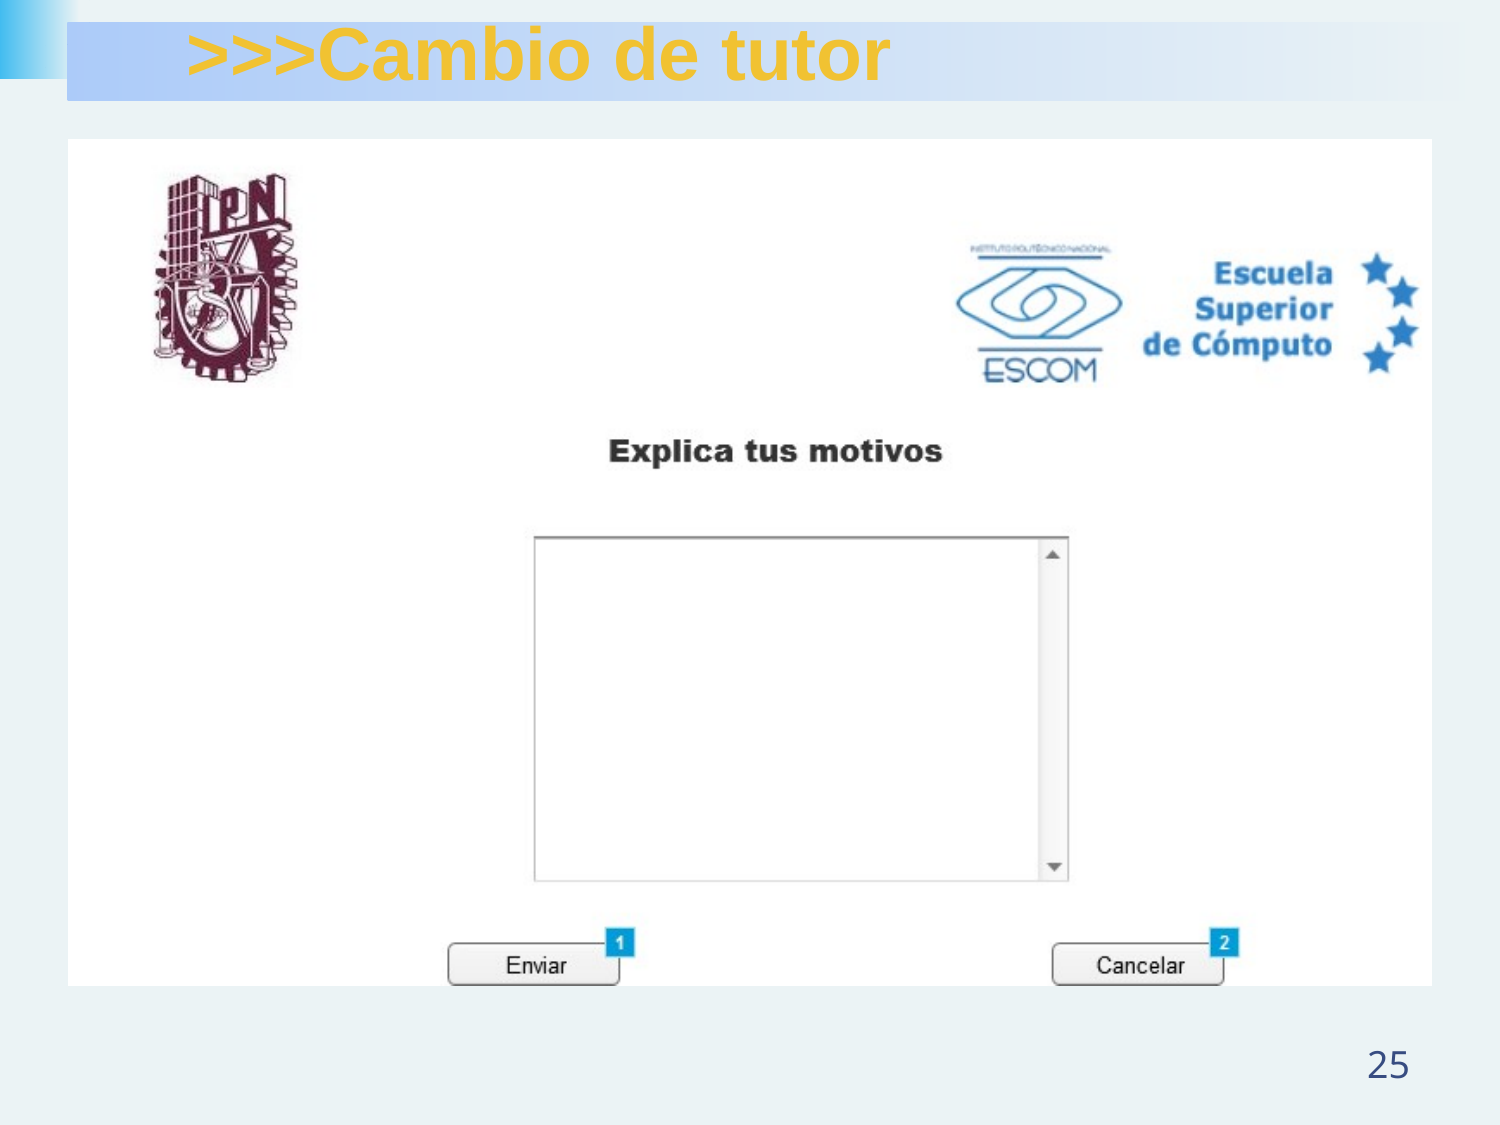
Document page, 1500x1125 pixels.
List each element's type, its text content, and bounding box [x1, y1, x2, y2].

title >>>Cambio de tutor [3, 0, 1075, 157]
picture [68, 139, 1432, 986]
slide_number ‹#› [1074, 1025, 1425, 1100]
